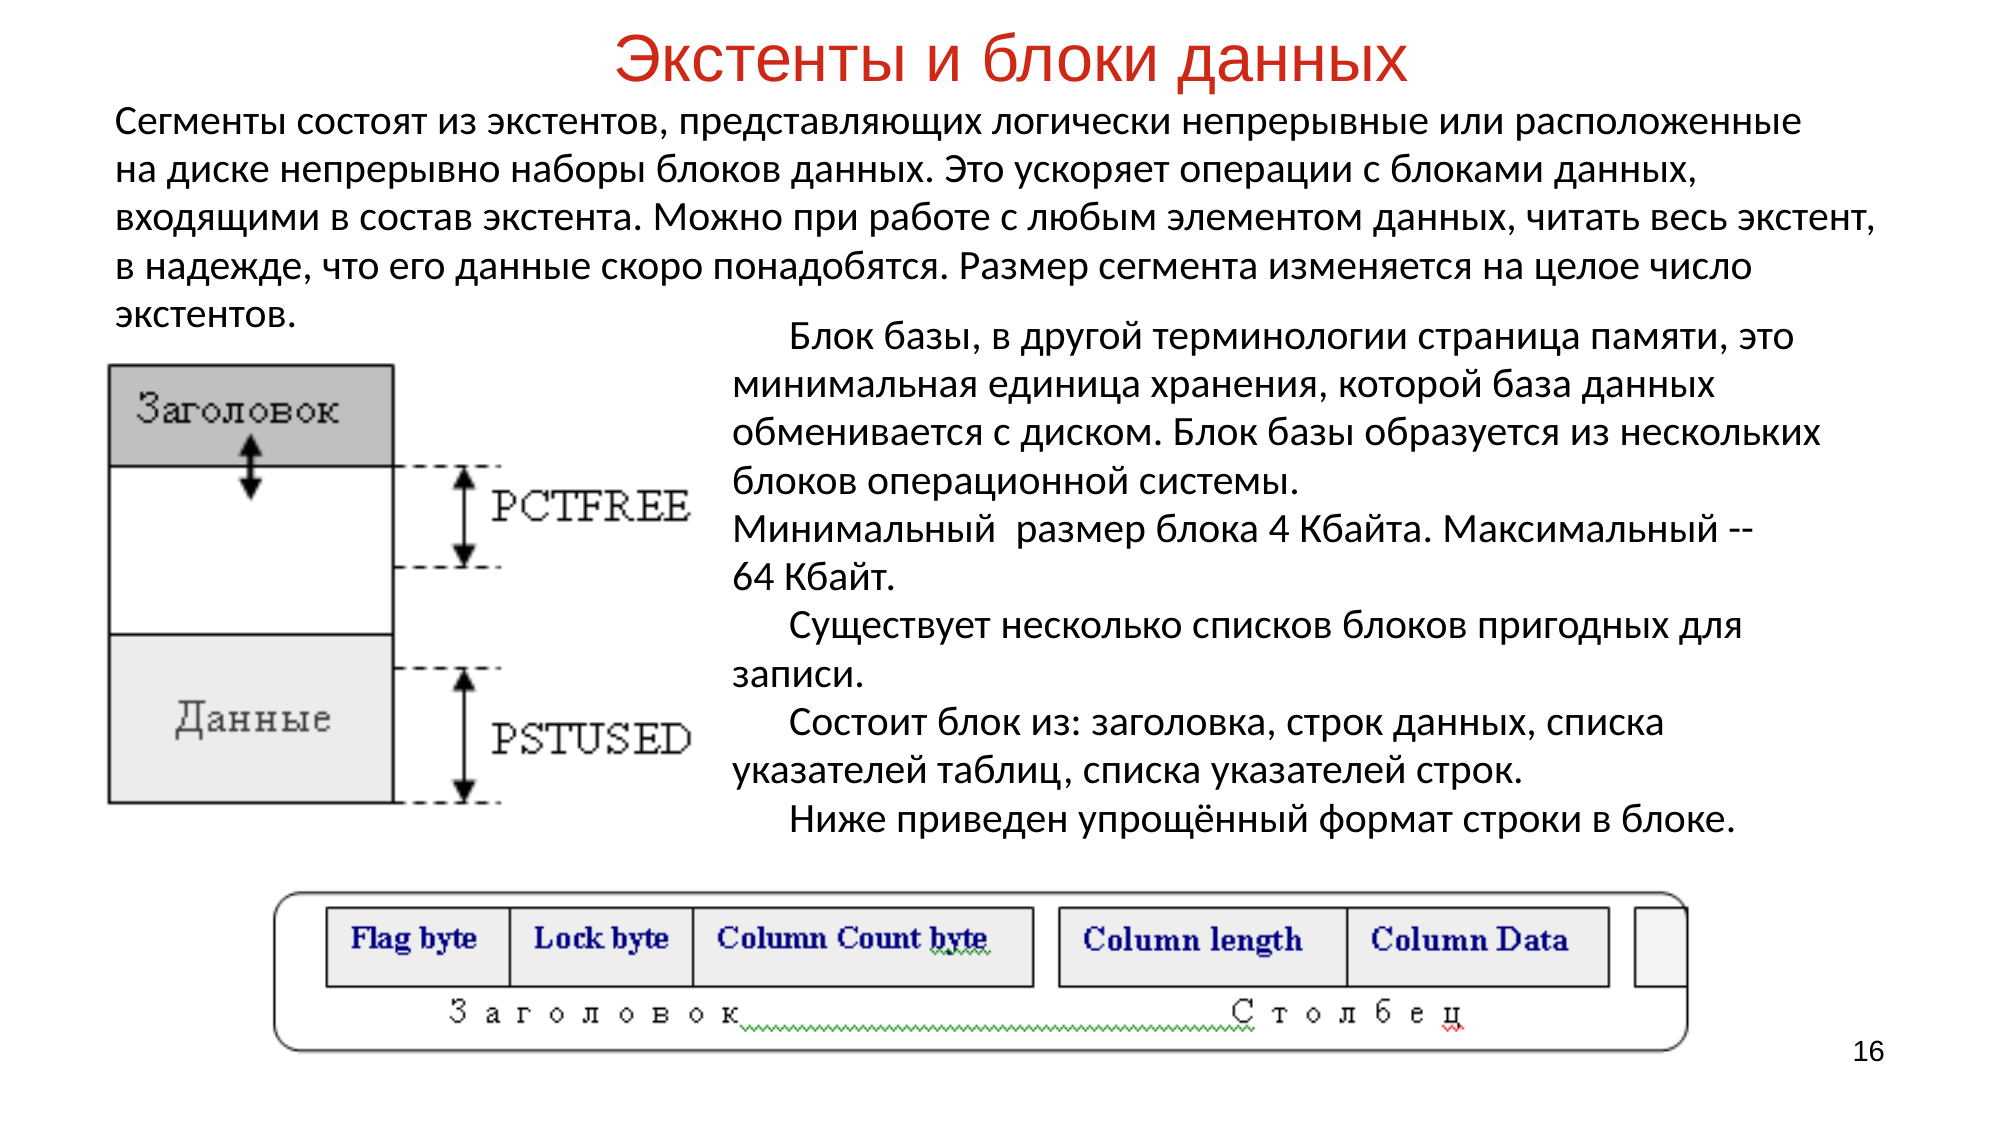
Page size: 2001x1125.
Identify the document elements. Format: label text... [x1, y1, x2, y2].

picture [88, 348, 718, 822]
picture [263, 881, 1701, 1065]
list Блок базы, в другой терминологии страница памяти, это минимальная единица хранения, которой база данных обменивается с диском. Блок базы образуется из нескольких блоков операционной системы. Минимальный размер блока 4 Кбайта. Максимальный -- 64 Кбайт. Существует несколько списков блоков пригодных для записи. Состоит блок из: заголовка, строк данных, списка указателей таблиц, списка указателей строк. Ниже приведен упрощённый формат строки в блоке. [717, 309, 1912, 852]
slide_number 16 [1433, 1024, 1900, 1103]
title Экстенты и блоки данных [326, 0, 1697, 86]
text_box Сегменты состоят из экстентов, представляющих логически непрерывные или расположенные на диске непрерывно наборы блоков данных. Это ускоряет операции с блоками данных, входящими в состав экстента. Можно при работе с любым элементом данных, читать весь экстент, в надежде, что его данные скоро понадобятся. Размер сегмента изменяется на целое число экстентов. [99, 86, 1900, 352]
